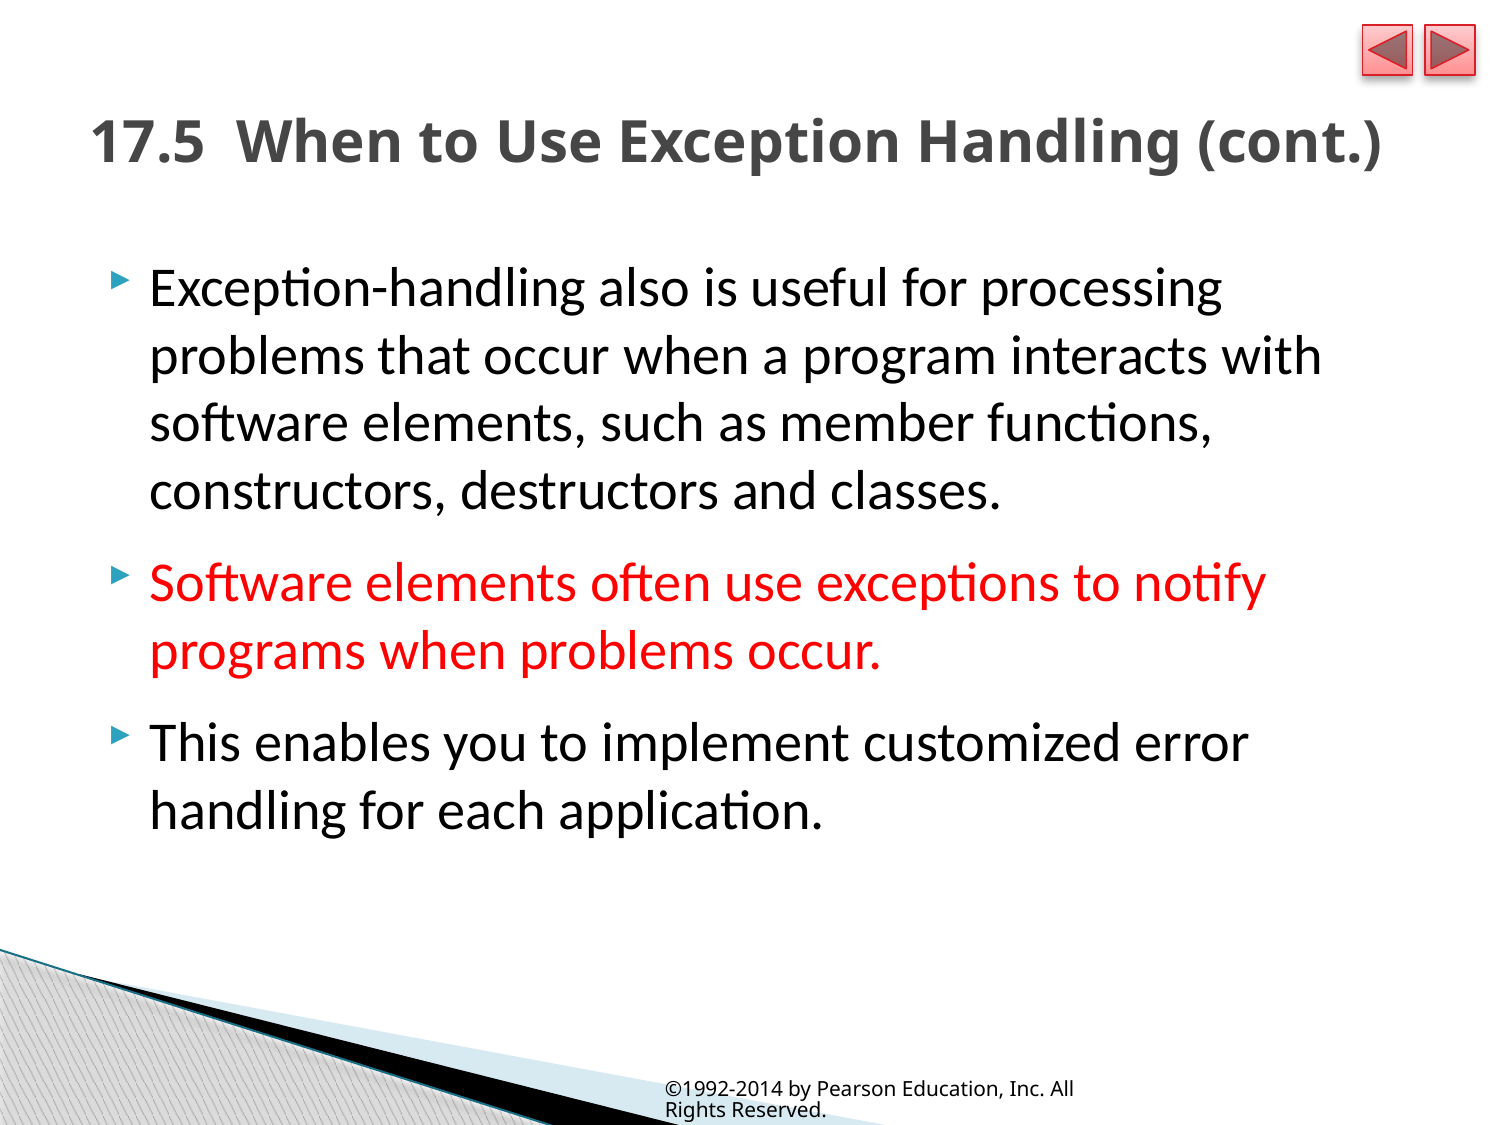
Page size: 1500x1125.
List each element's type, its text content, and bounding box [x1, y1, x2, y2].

list Exception-handling also is useful for processing problems that occur when a program interacts with software elements, such as member functions, constructors, destructors and classes. Software elements often use exceptions to notify programs when problems occur. This enables you to implement customized error handling for each application. [75, 242, 1425, 986]
title 17.5 When to Use Exception Handling (cont.) [75, 45, 1425, 233]
footer ©1992-2014 by Pearson Education, Inc. All Rights Reserved. [650, 1051, 1105, 1112]
